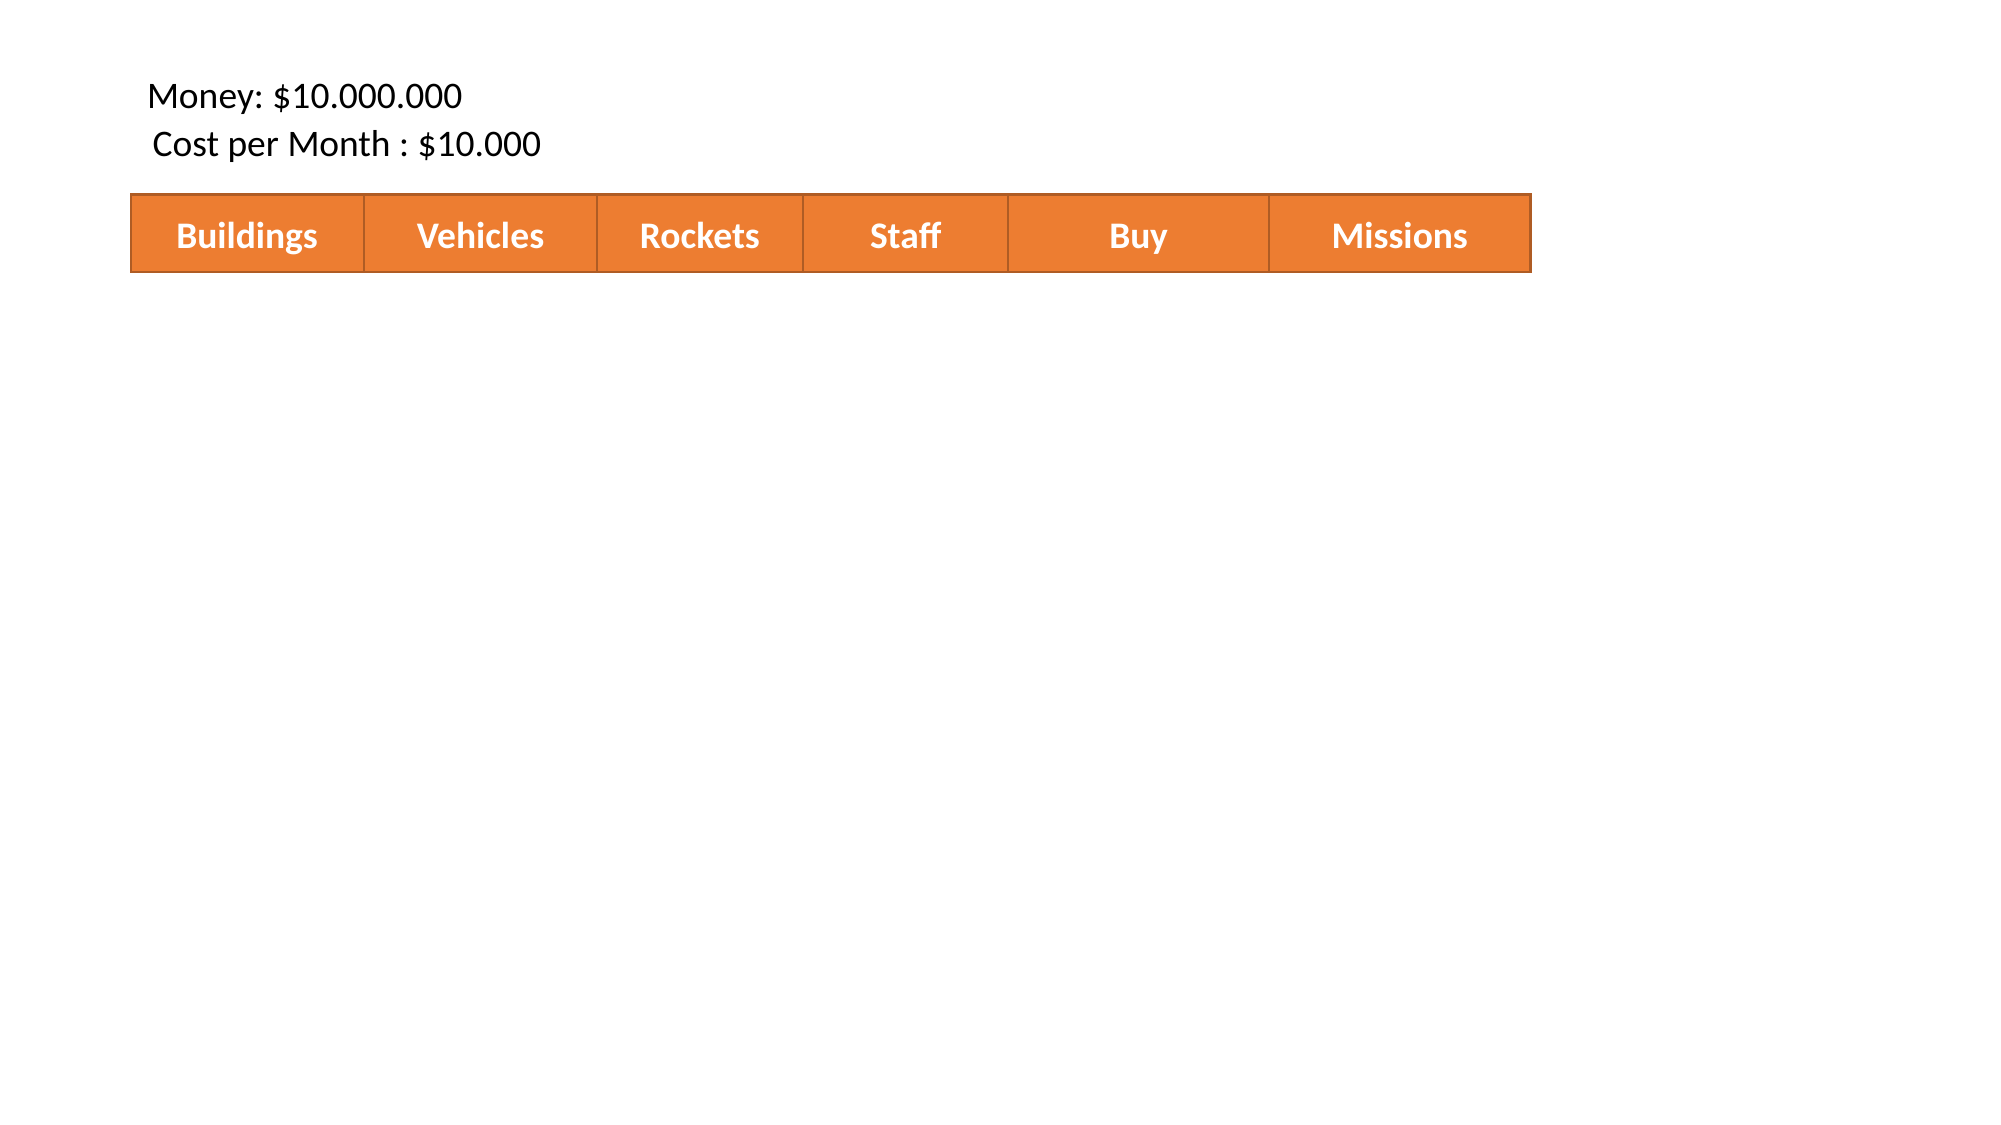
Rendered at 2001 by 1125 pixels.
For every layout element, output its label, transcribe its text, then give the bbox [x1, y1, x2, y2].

text_box Cost per Month : $10.000 [137, 111, 557, 172]
text_box Rockets [596, 193, 802, 273]
text_box Buildings [130, 193, 363, 273]
text_box Vehicles [363, 193, 596, 273]
text_box Buy [1007, 193, 1268, 273]
text_box Missions [1268, 193, 1532, 273]
text_box Staff [802, 193, 1007, 273]
text_box Money: $10.000.000 [132, 63, 478, 124]
